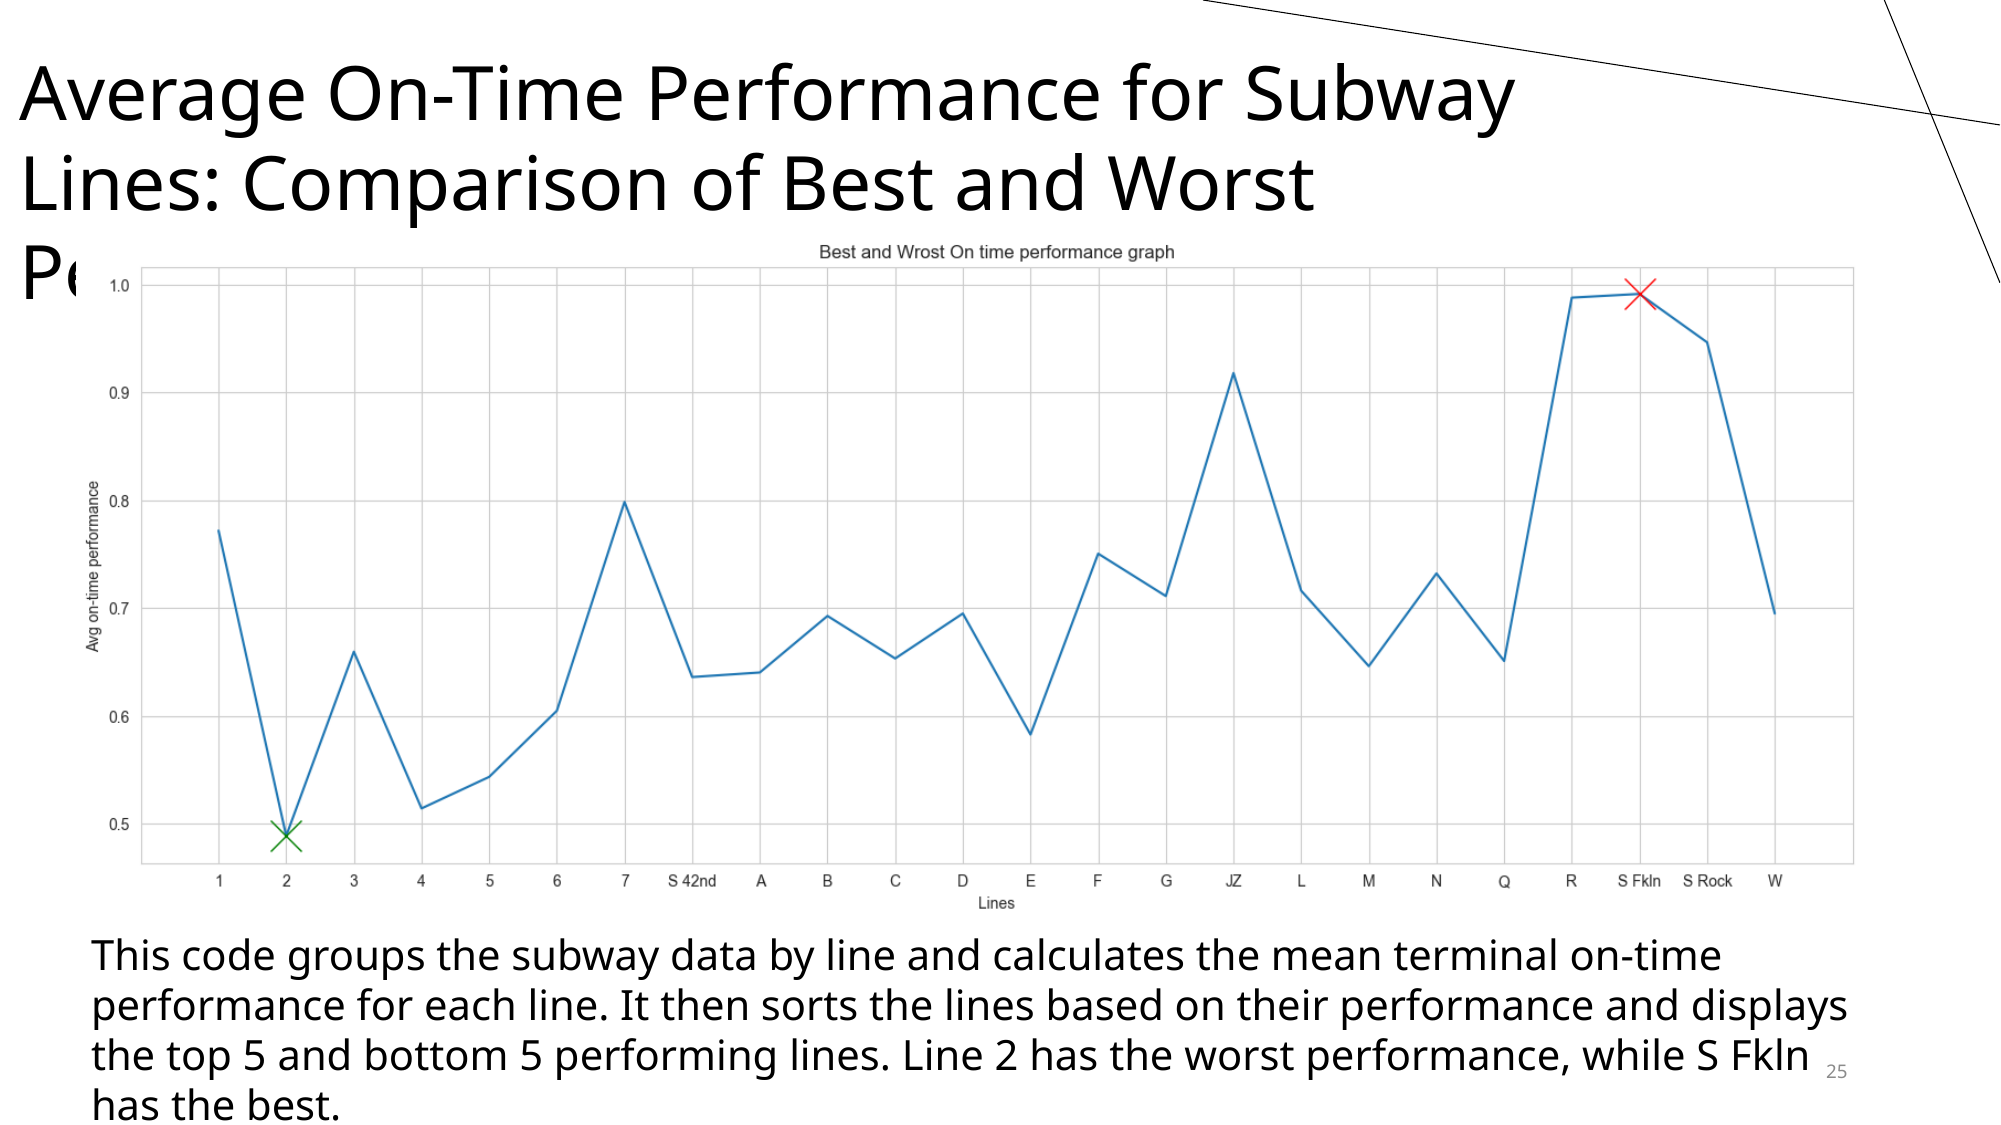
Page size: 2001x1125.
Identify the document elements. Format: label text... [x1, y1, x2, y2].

text_box Average On-Time Performance for Subway Lines: Comparison of Best and Worst Performing Lines [4, 37, 1638, 323]
picture [76, 234, 1863, 922]
text_box This code groups the subway data by line and calculates the mean terminal on-time performance for each line. It then sorts the lines based on their performance and displays the top 5 and bottom 5 performing lines. Line 2 has the worst performance, while S Fkln has the best. [76, 921, 1877, 1125]
